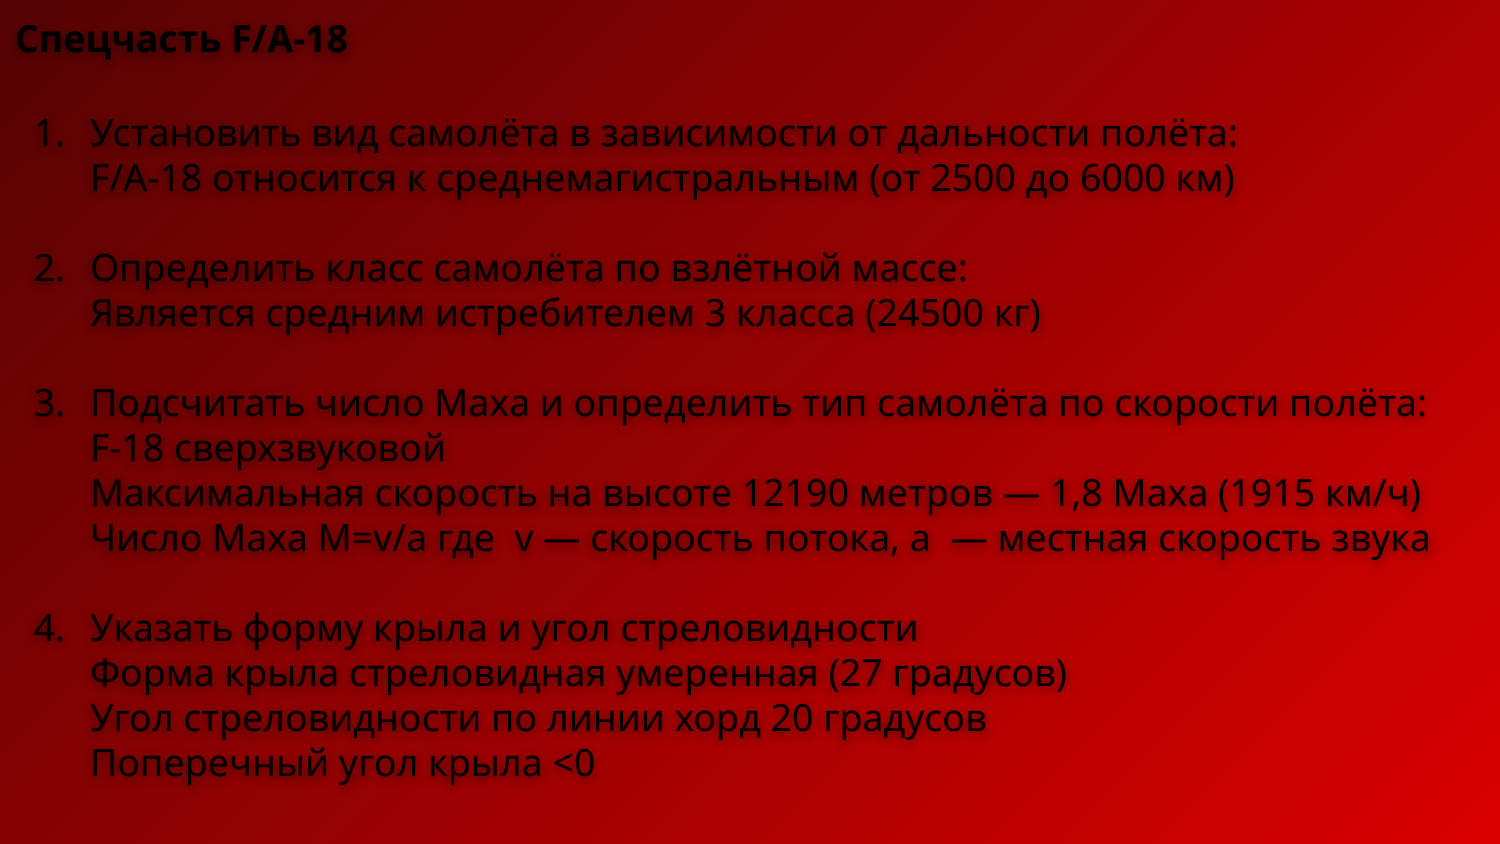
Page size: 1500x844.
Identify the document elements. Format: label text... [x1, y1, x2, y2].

text_box Установить вид самолёта в зависимости от дальности полёта: F/A-18 относится к среднемагистральным (от 2500 до 6000 км) Определить класс самолёта по взлётной массе: Является средним истребителем 3 класса (24500 кг) Подсчитать число Маха и определить тип самолёта по скорости полёта: F-18 сверхзвуковой Максимальная скорость на высоте 12190 метров — 1,8 Маха (1915 км/ч) Число Маха М=v/a где v — скорость потока, а — местная скорость звука Указать форму крыла и угол стреловидности Форма крыла стреловидная умеренная (27 градусов) Угол стреловидности по линии хорд 20 градусов Поперечный угол крыла <0 [0, 93, 1500, 799]
title Спецчасть F/A-18 [0, 0, 1500, 90]
